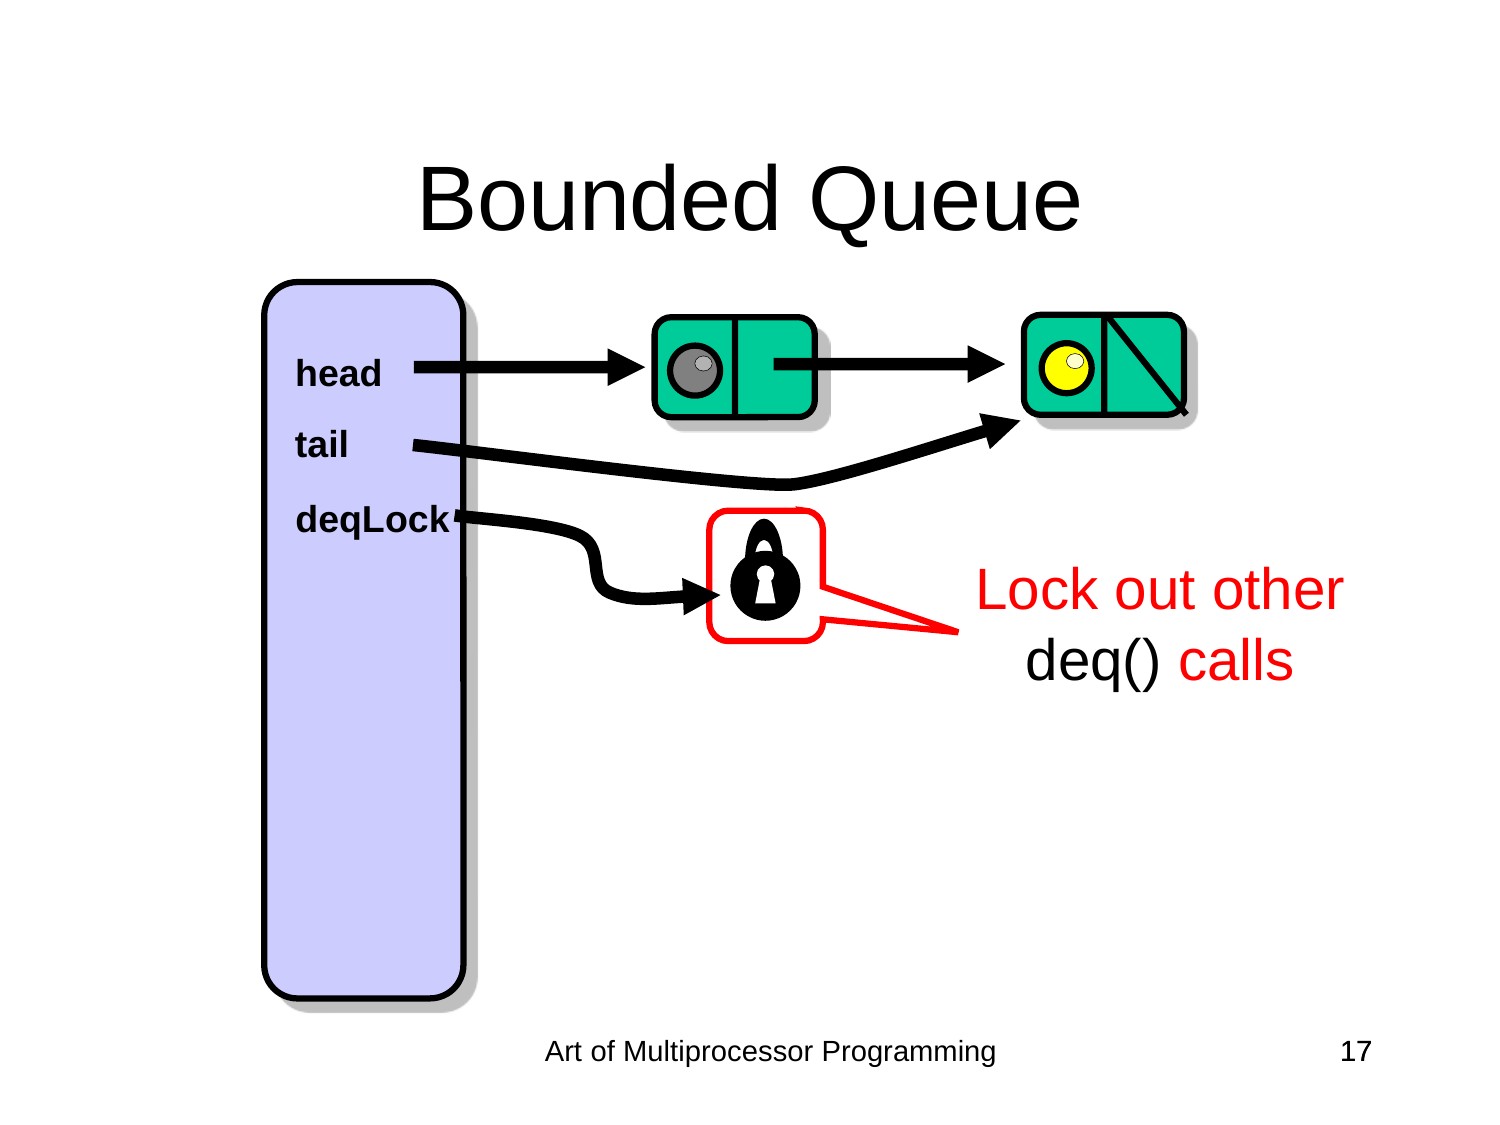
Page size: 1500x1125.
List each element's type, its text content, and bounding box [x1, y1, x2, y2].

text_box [669, 345, 721, 396]
text_box head [280, 341, 398, 401]
footer Art of Multiprocessor Programming [512, 1024, 1030, 1101]
text_box 17 [1074, 1024, 1388, 1100]
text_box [654, 316, 815, 418]
text_box [413, 361, 646, 374]
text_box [1023, 314, 1185, 416]
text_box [1041, 342, 1092, 394]
text_box [709, 510, 903, 642]
text_box tail [280, 412, 365, 473]
text_box [454, 515, 721, 602]
title Bounded Queue [112, 99, 1388, 288]
text_box Lock out other deq() calls [903, 544, 1418, 699]
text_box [730, 518, 801, 622]
text_box [412, 417, 1021, 485]
text_box [264, 288, 464, 999]
text_box [820, 357, 1006, 371]
text_box deqLock [280, 487, 465, 548]
